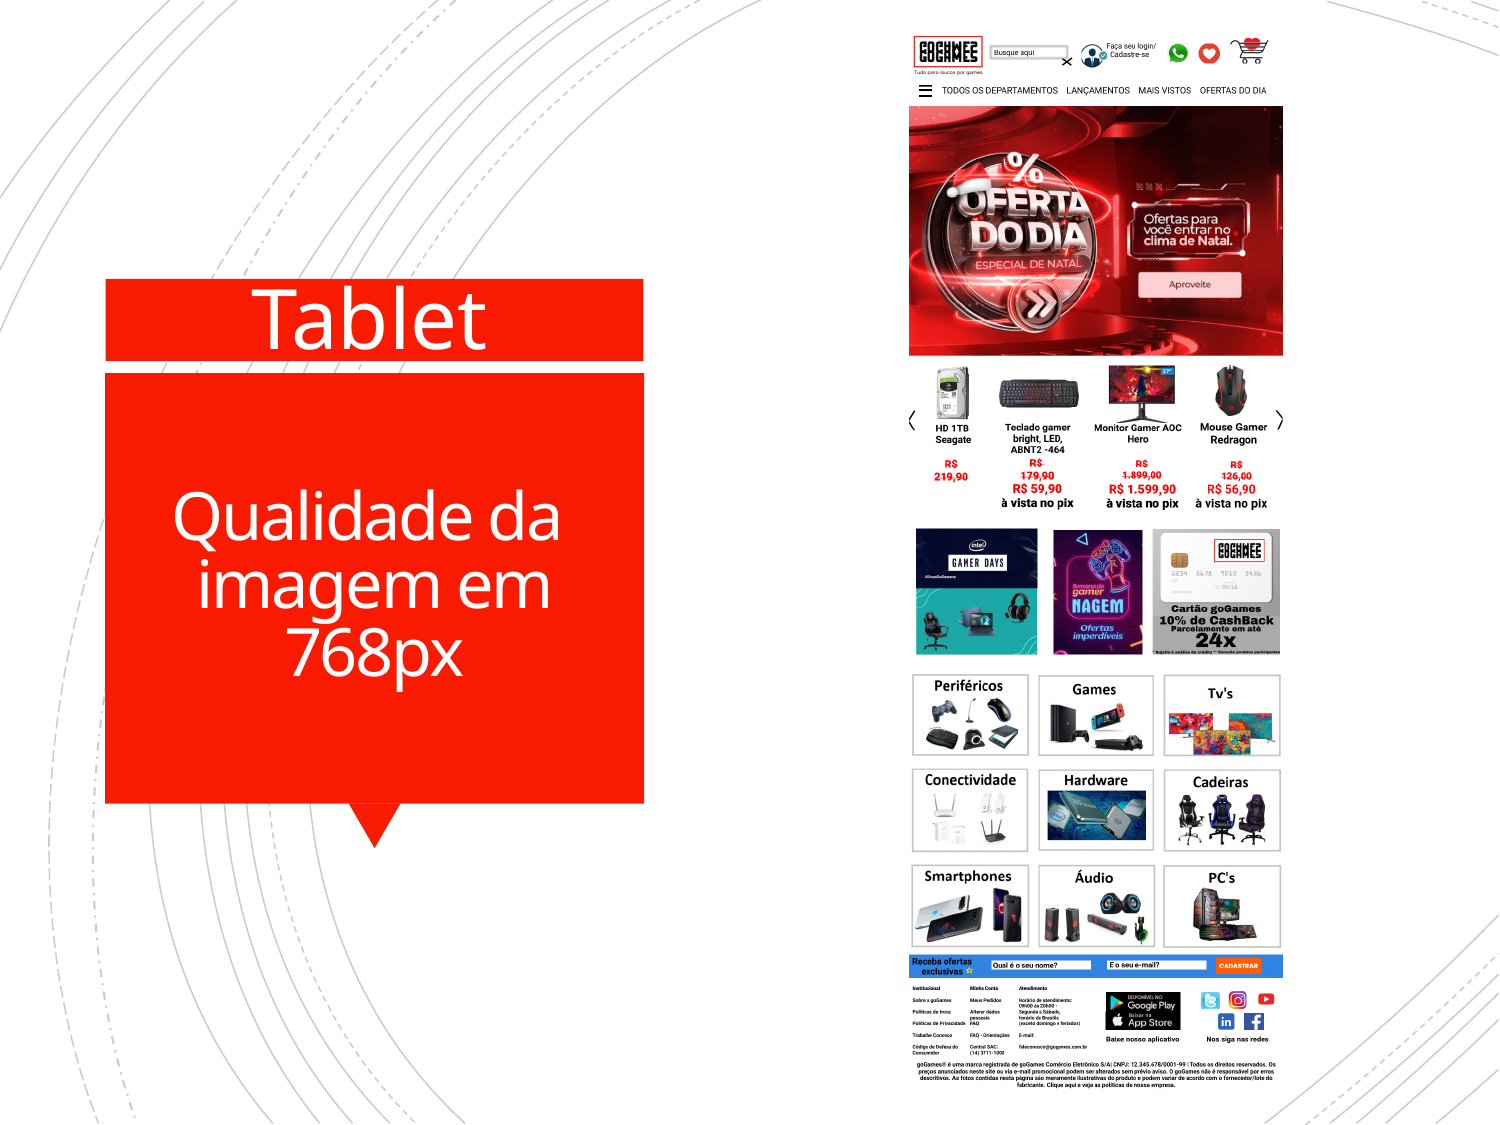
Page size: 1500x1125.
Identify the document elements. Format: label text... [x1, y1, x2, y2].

title Qualidade da imagem em 768px [118, 385, 630, 790]
text_box Tablet [236, 258, 687, 374]
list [909, 33, 1284, 1094]
